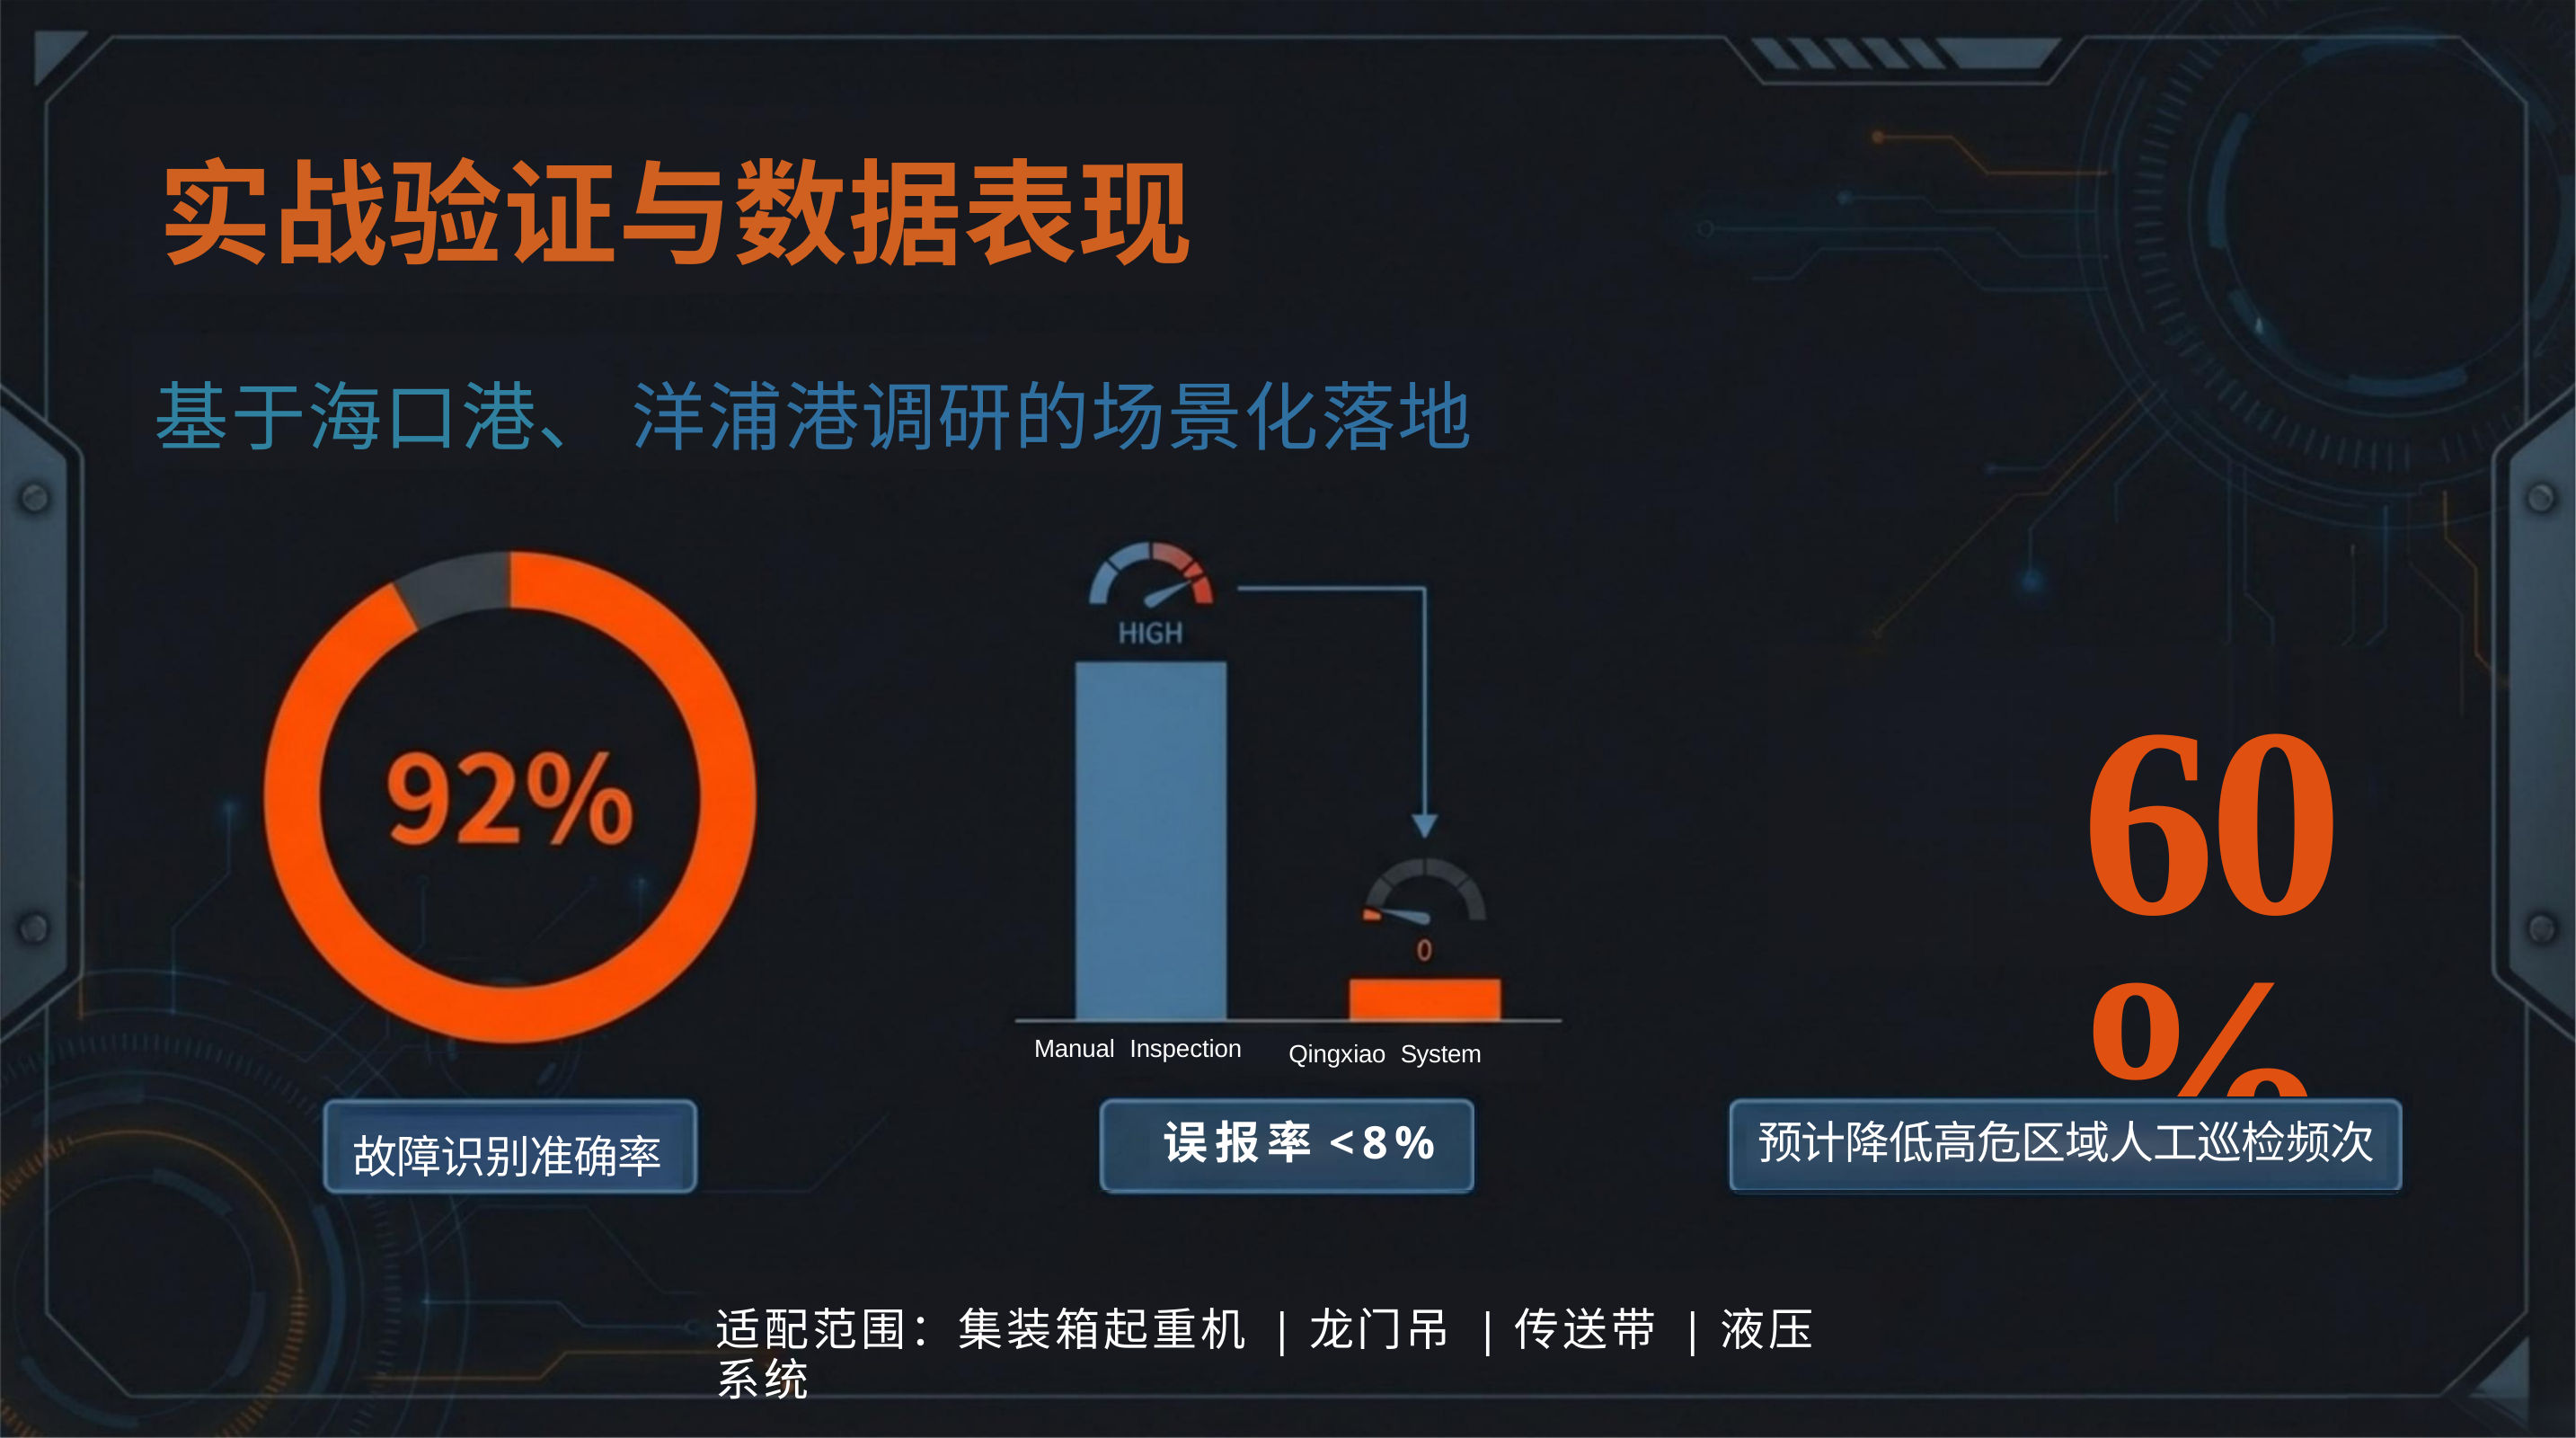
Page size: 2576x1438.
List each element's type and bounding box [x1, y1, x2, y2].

text_box [1099, 1096, 1474, 1190]
text_box [1729, 1096, 2403, 1190]
picture [0, 0, 2576, 1438]
